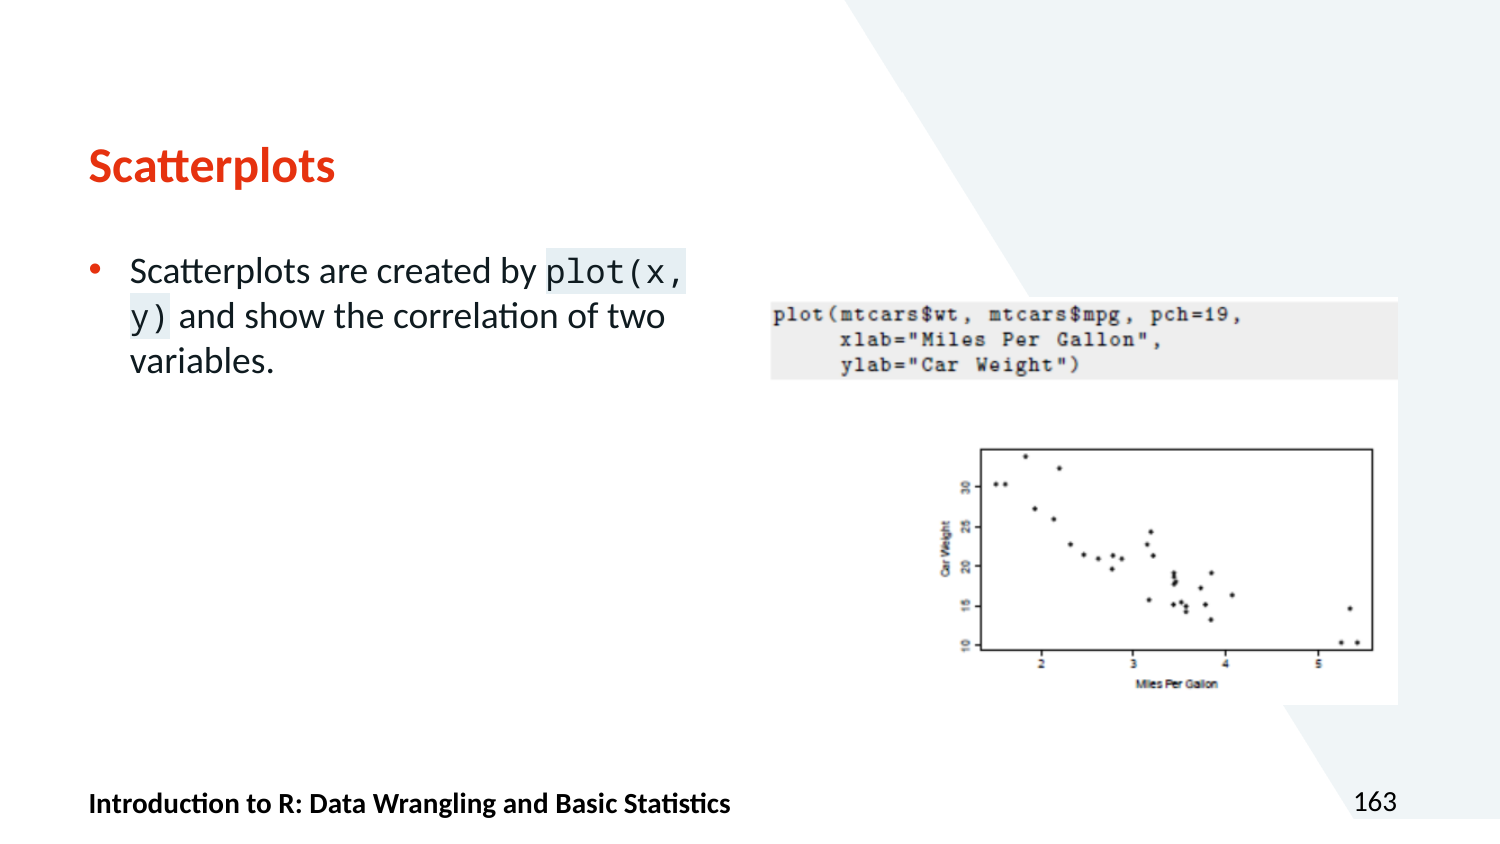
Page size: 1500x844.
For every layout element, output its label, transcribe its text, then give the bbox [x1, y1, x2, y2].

title Scatterplots [88, 129, 1398, 232]
list Scatterplots are created by plot(x, y) and show the correlation of two variables. [88, 246, 719, 756]
picture [0, 0, 1500, 819]
slide_number 163 [1239, 785, 1398, 819]
footer Introduction to R: Data Wrangling and Basic Statistics [88, 785, 1217, 819]
